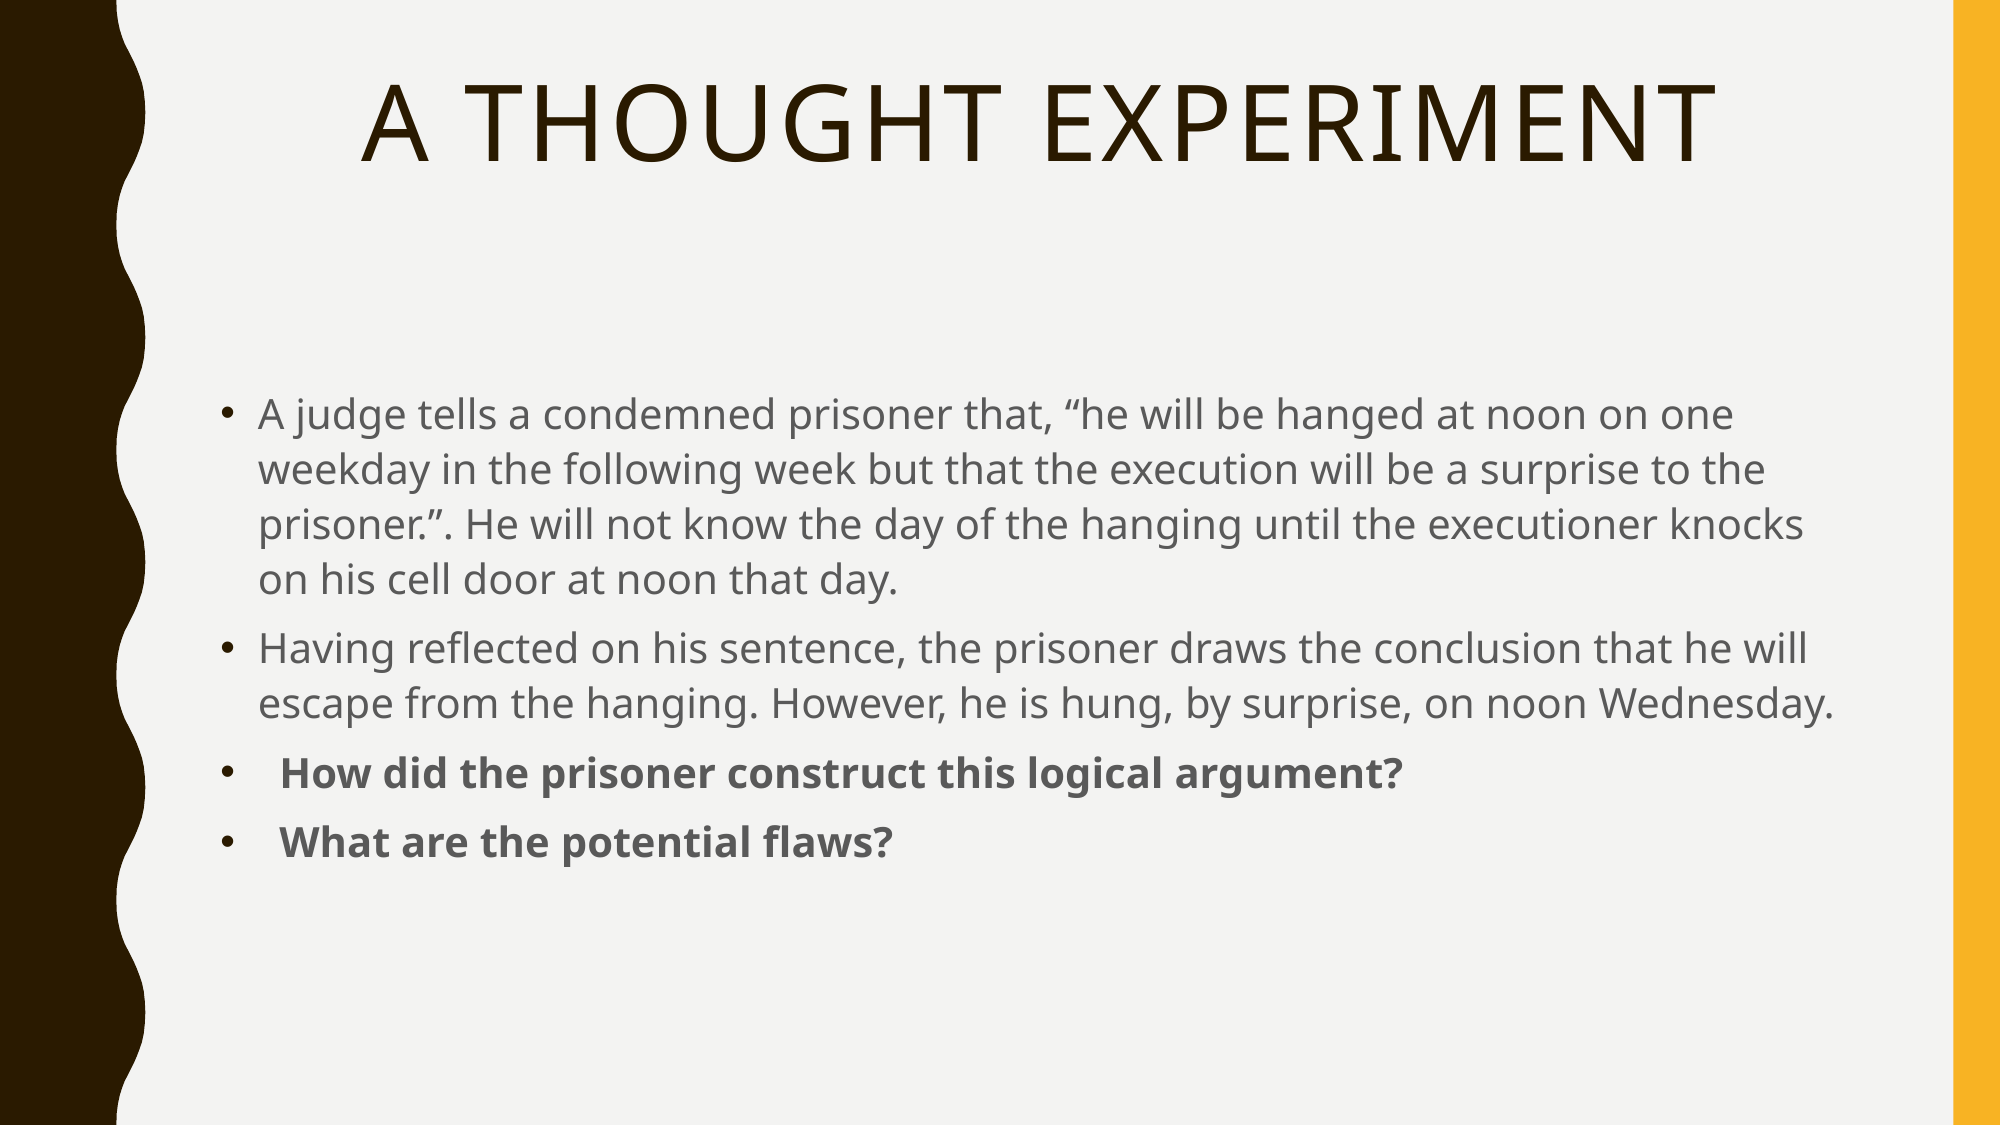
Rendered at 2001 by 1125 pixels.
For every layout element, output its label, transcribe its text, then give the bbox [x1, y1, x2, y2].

title A Thought Experiment [205, 62, 1875, 308]
list A judge tells a condemned prisoner that, “he will be hanged at noon on one weekday in the following week but that the execution will be a surprise to the prisoner.”. He will not know the day of the hanging until the executioner knocks on his cell door at noon that day. Having reflected on his sentence, the prisoner draws the conclusion that he will escape from the hanging. However, he is hung, by surprise, on noon Wednesday. How did the prisoner construct this logical argument? What are the potential flaws? [205, 375, 1875, 965]
